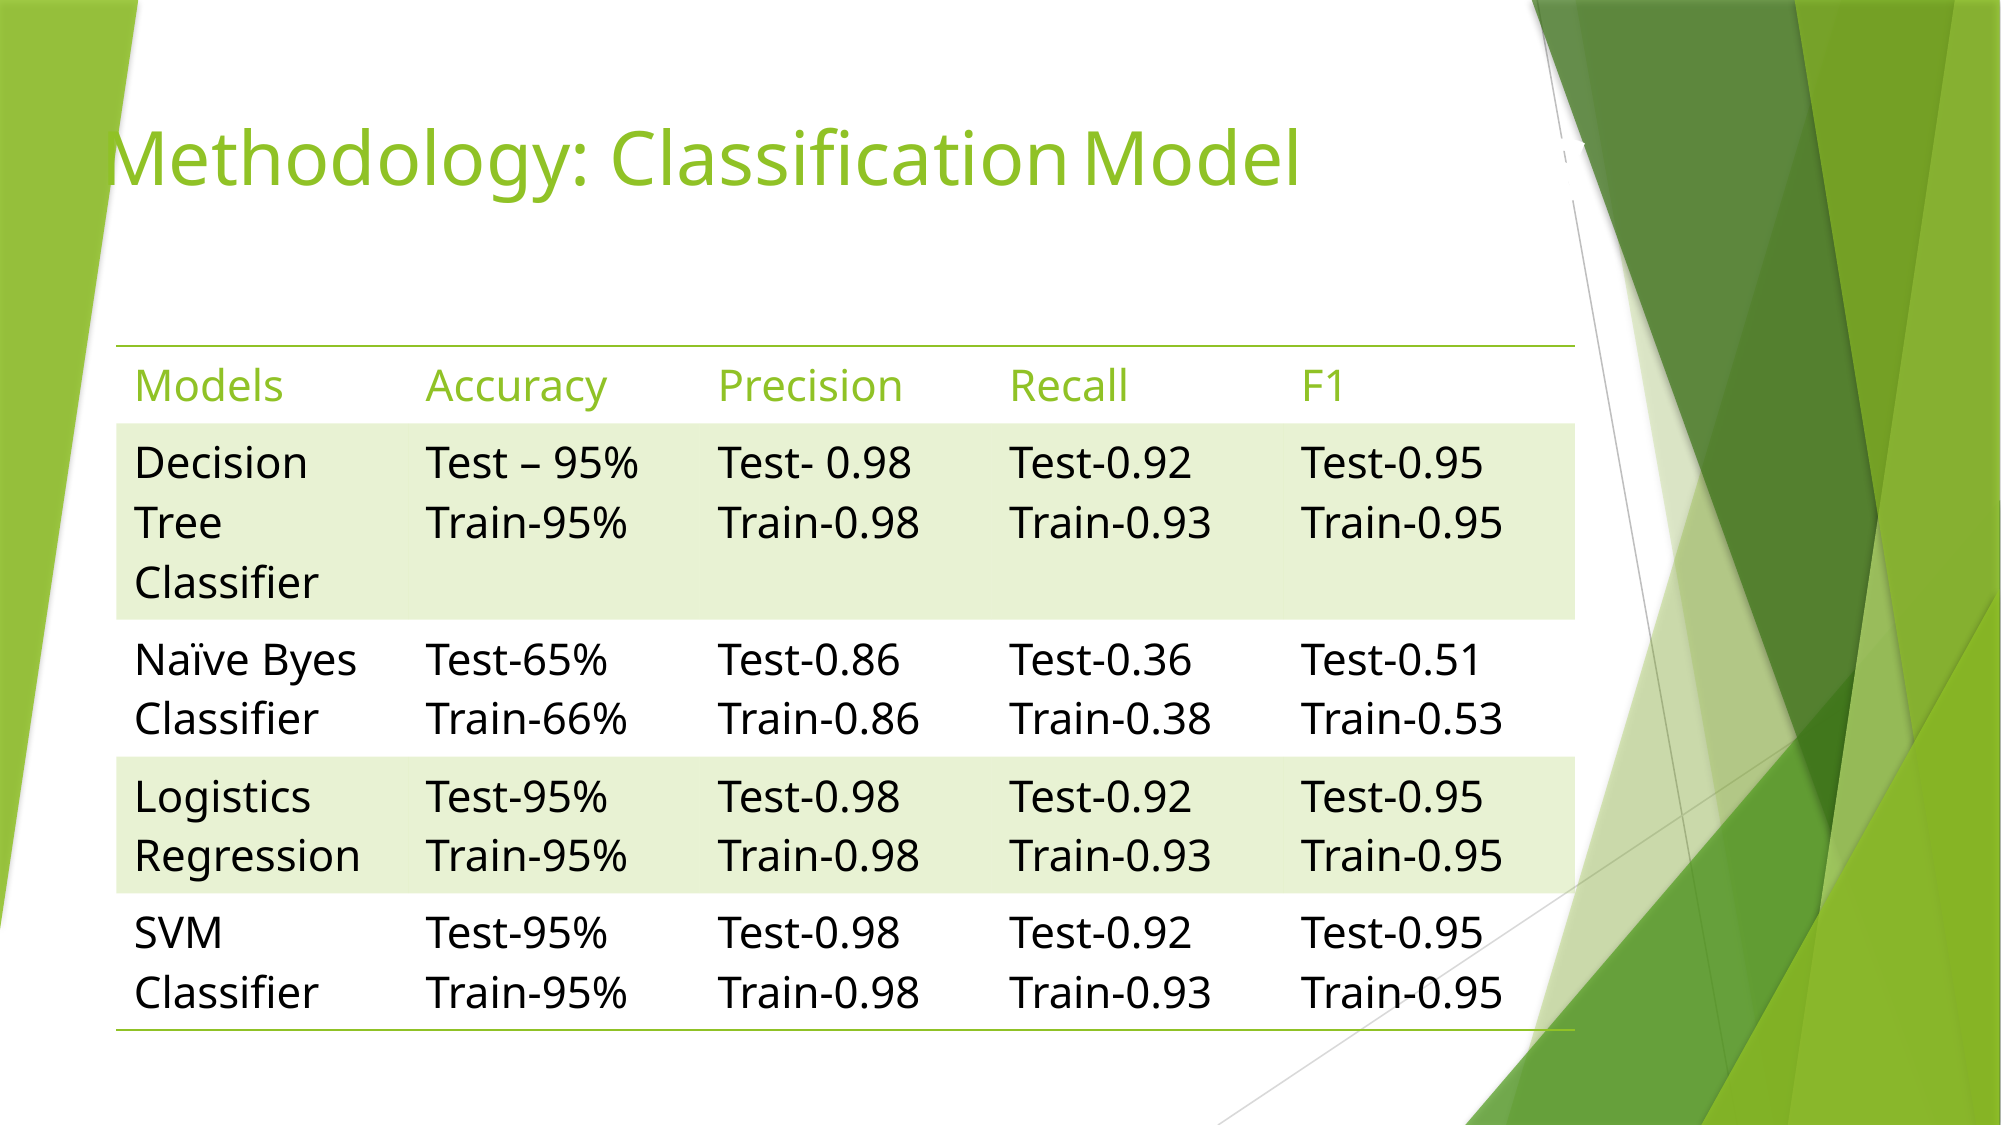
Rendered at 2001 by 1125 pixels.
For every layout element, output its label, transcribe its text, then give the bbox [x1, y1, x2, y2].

table_cell SVM Classifier [116, 893, 408, 1029]
table_cell Logistics Regression [116, 757, 408, 893]
table_cell Test – 95% Train-95% [408, 423, 700, 620]
table_cell Test-65% Train-66% [408, 620, 700, 757]
table_cell Test-0.98 Train-0.98 [700, 757, 991, 893]
table_header Precision [700, 347, 991, 423]
table_header F1 [1283, 347, 1575, 423]
table_cell Test- 0.98 Train-0.98 [700, 423, 991, 620]
table_cell Test-0.95 Train-0.95 [1283, 423, 1575, 620]
table_header Recall [991, 347, 1283, 423]
table_cell Test-0.95 Train-0.95 [1283, 757, 1575, 893]
table_cell Naïve Byes Classifier [116, 620, 408, 757]
table_cell Test-95% Train-95% [408, 893, 700, 1029]
table_cell Test-0.98 Train-0.98 [700, 893, 991, 1029]
table_cell Test-0.86 Train-0.86 [700, 620, 991, 757]
table_cell Test-0.51 Train-0.53 [1283, 620, 1575, 757]
table_cell Test-0.92 Train-0.93 [991, 893, 1283, 1029]
text_box Methodology: Classification Model [86, 103, 1318, 209]
table_cell Test-0.92 Train-0.93 [991, 757, 1283, 893]
table_cell Test-0.92 Train-0.93 [991, 423, 1283, 620]
table_cell Test-0.95 Train-0.95 [1283, 893, 1575, 1029]
table_header Accuracy [408, 347, 700, 423]
table_cell Test-95% Train-95% [408, 757, 700, 893]
text_box Classification Models [86, 80, 1914, 233]
table_header Models [116, 347, 408, 423]
table_cell Test-0.36 Train-0.38 [991, 620, 1283, 757]
table_cell Decision Tree Classifier [116, 423, 408, 620]
